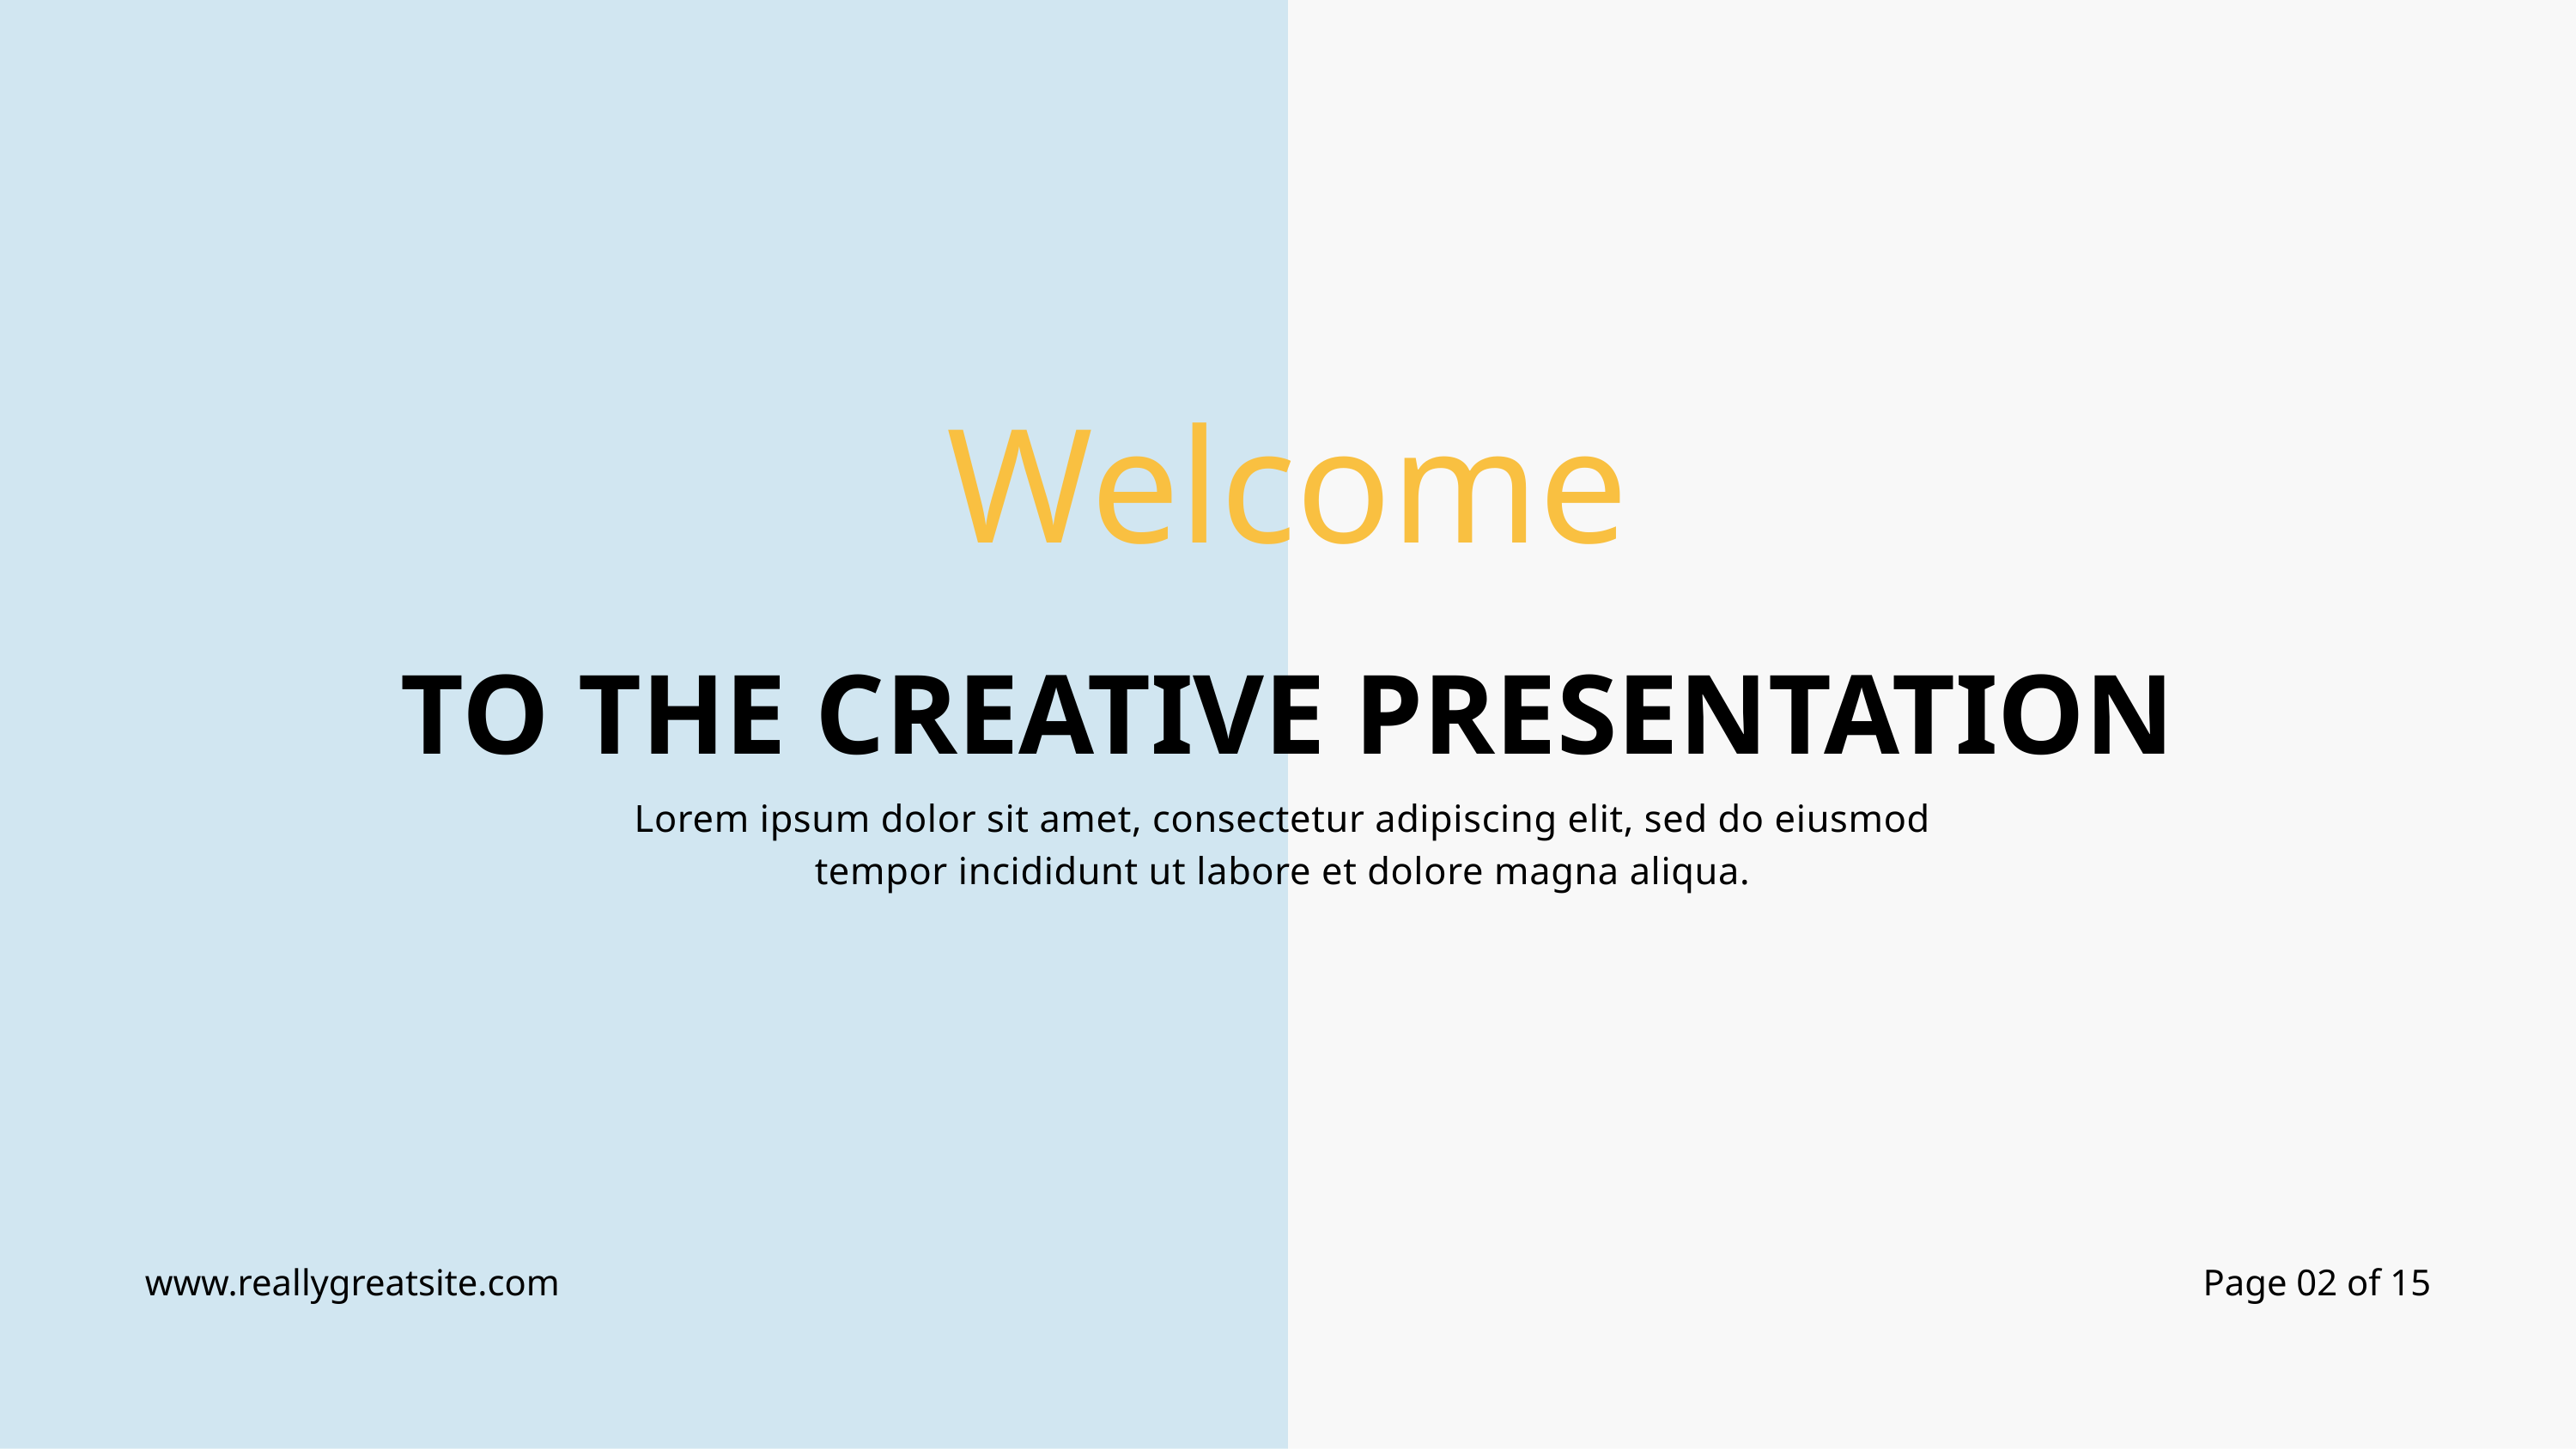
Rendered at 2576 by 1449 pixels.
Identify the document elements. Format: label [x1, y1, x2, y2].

text_box [0, 0, 1285, 1449]
text_box [1287, 0, 2576, 1449]
